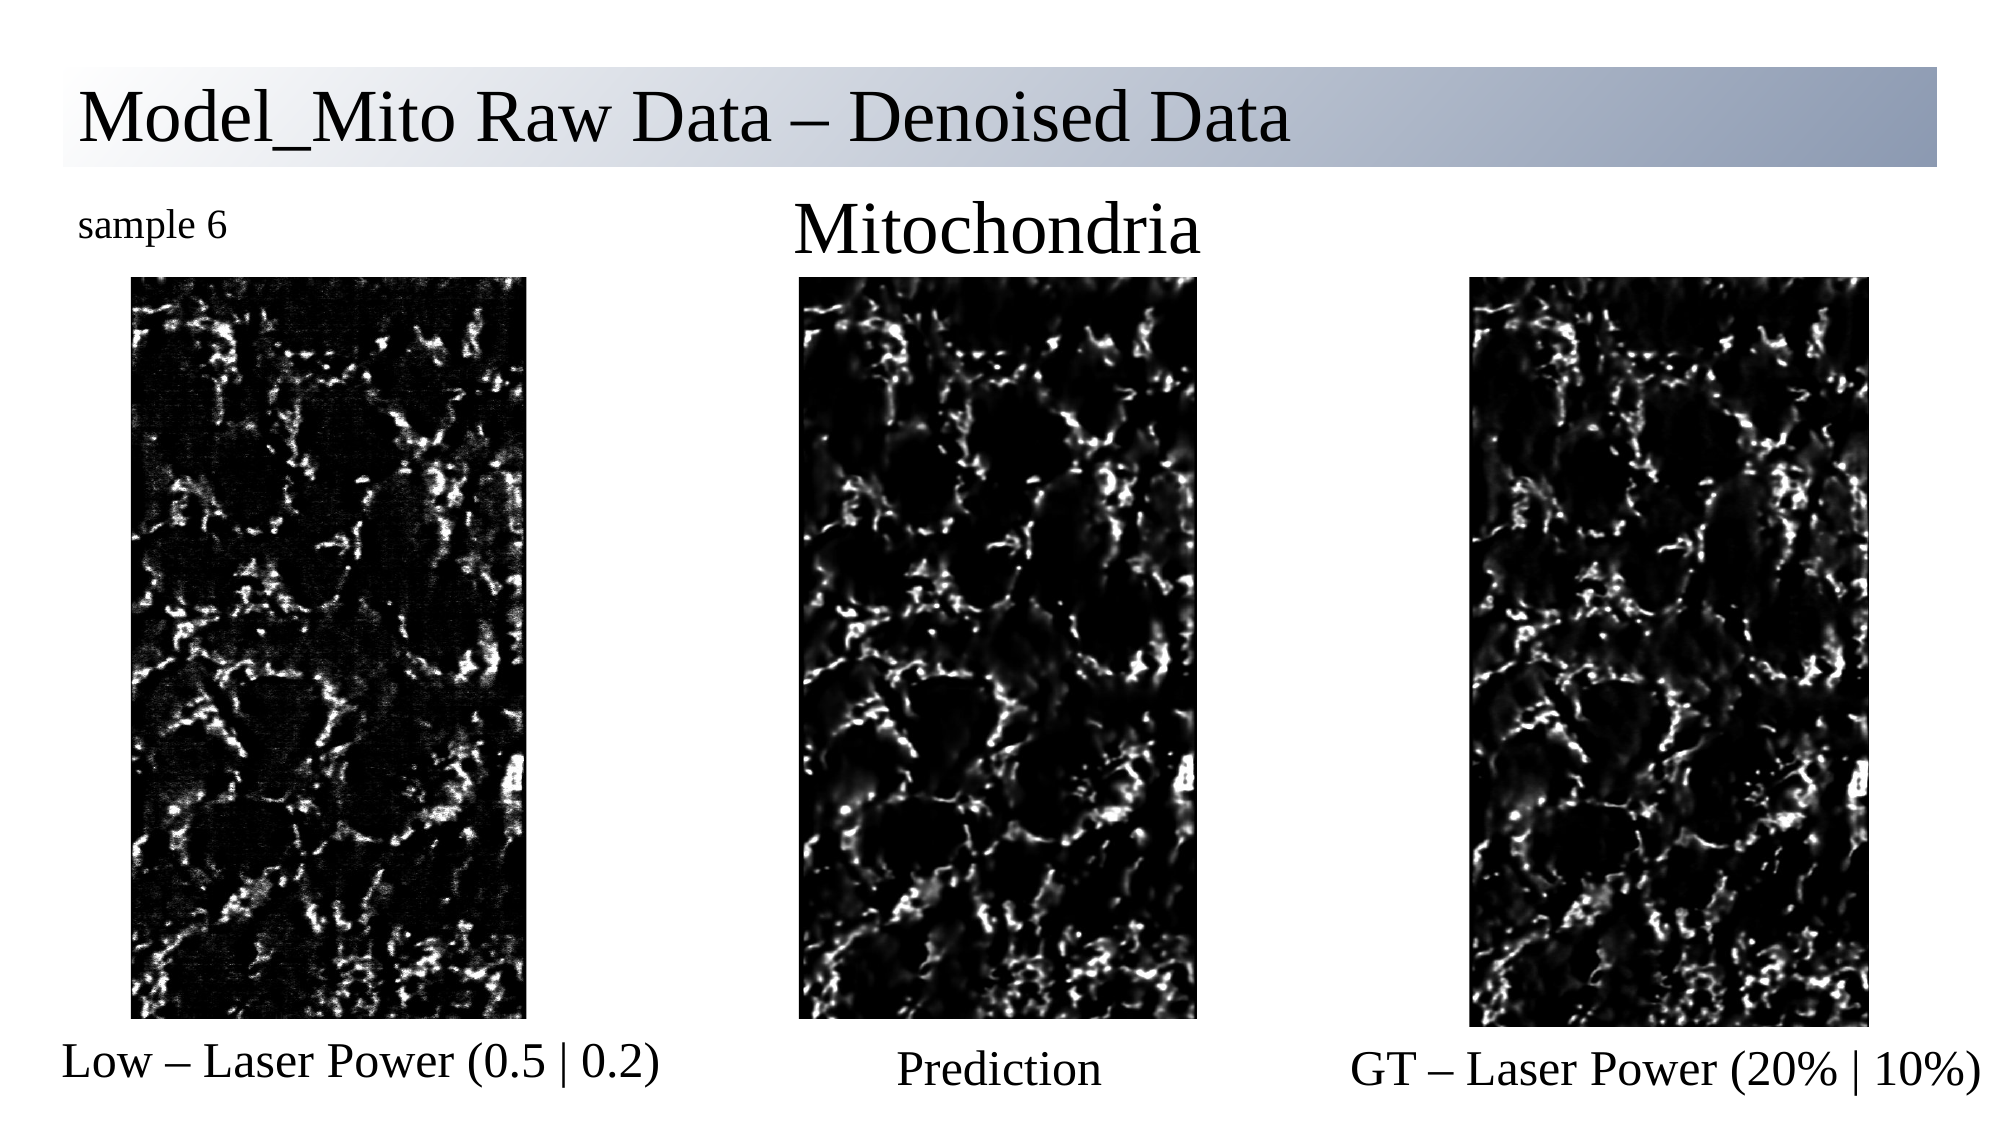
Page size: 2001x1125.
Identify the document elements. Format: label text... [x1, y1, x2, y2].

text_box Prediction [881, 1028, 1119, 1104]
text_box sample 6 [63, 189, 244, 255]
picture [130, 277, 527, 1019]
text_box Mitochondria [778, 171, 1222, 277]
title Model_Mito Raw Data – Denoised Data [63, 67, 1937, 167]
text_box GT – Laser Power (20% | 10%) [1332, 1028, 2000, 1104]
picture [798, 277, 1198, 1019]
picture [1469, 277, 1870, 1027]
text_box Low – Laser Power (0.5 | 0.2) [46, 1019, 694, 1095]
